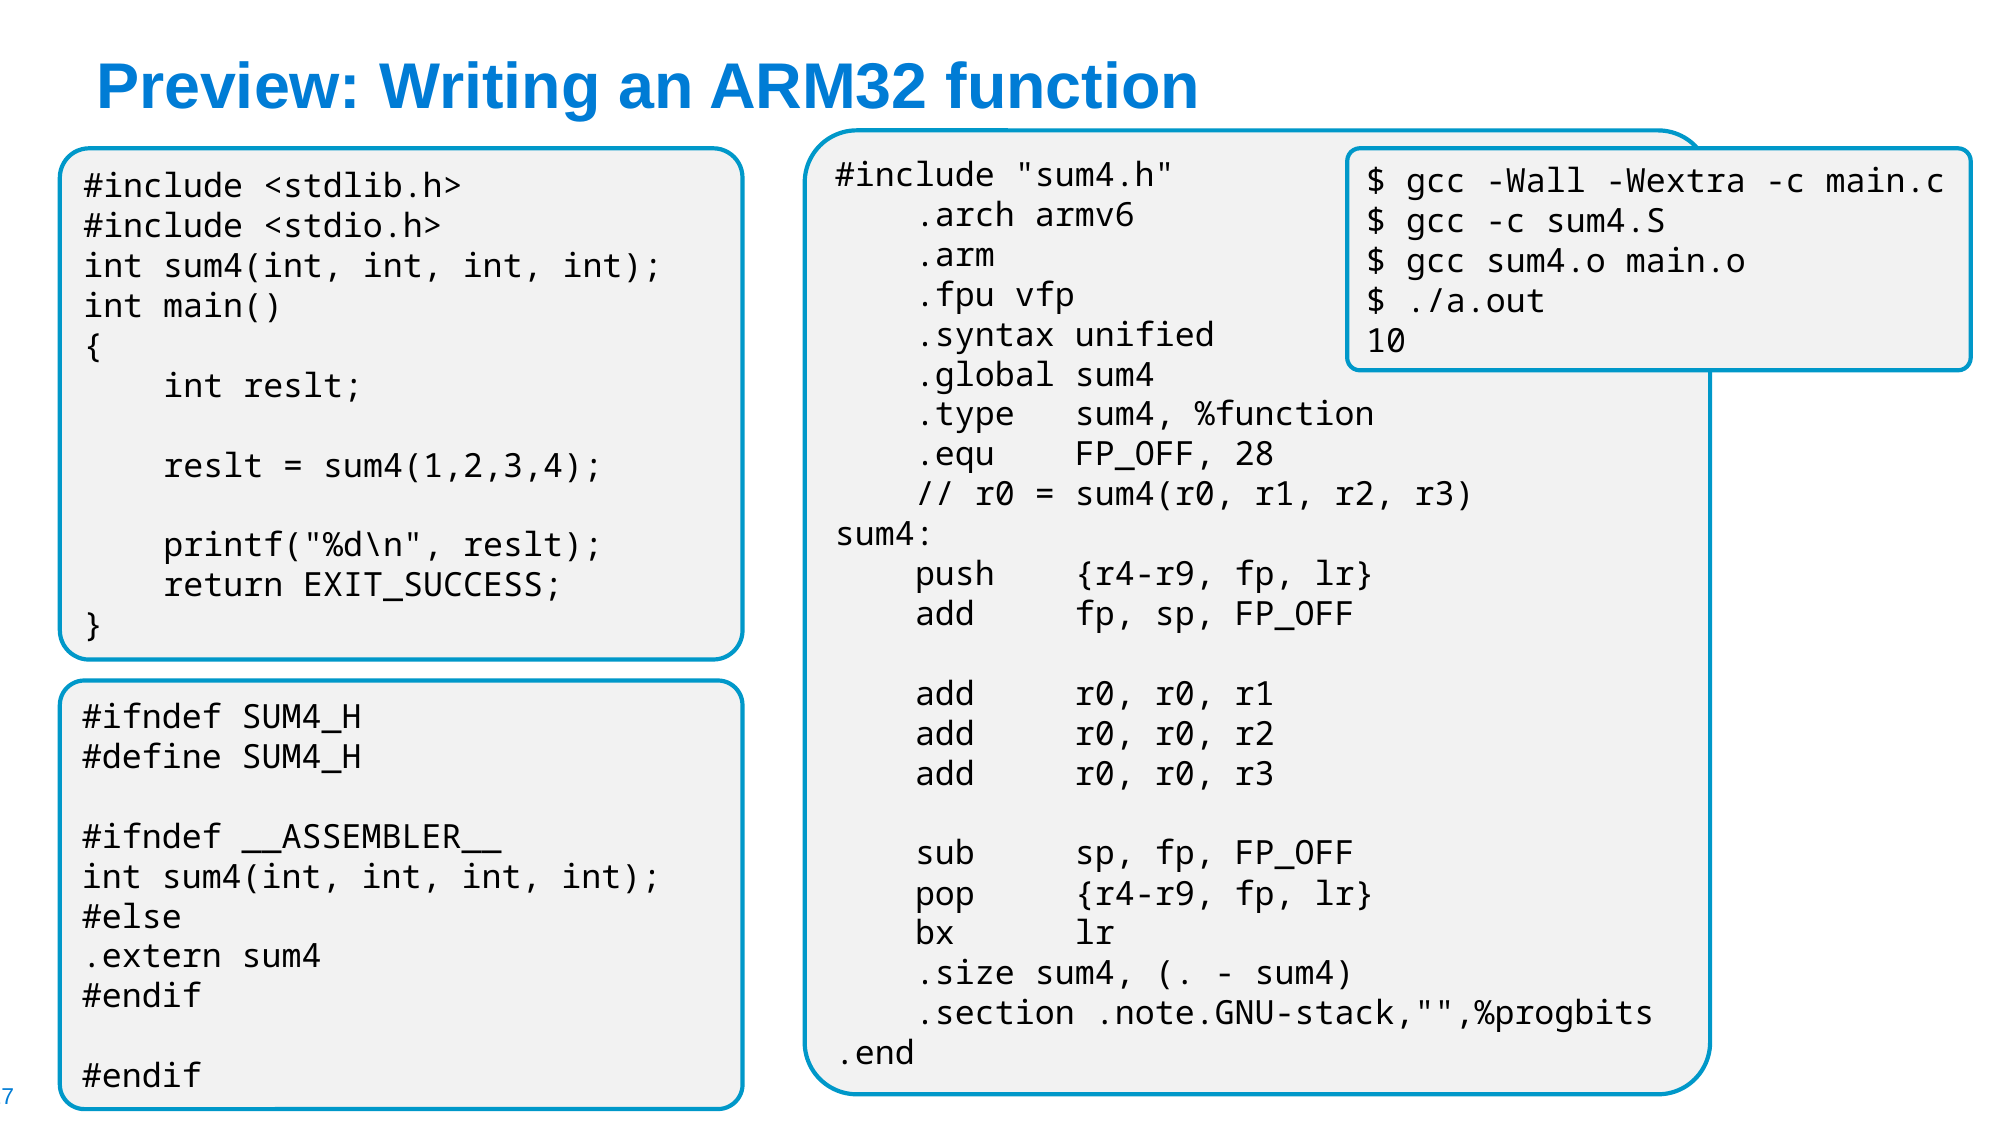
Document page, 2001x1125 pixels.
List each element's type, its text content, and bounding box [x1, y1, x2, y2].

text_box $ gcc -Wall -Wextra -c main.c $ gcc -c sum4.S $ gcc sum4.o main.o $ ./a.out 10 [1347, 148, 1971, 371]
text_box #ifndef SUM4_H #define SUM4_H #ifndef __ASSEMBLER__ int sum4(int, int, int, int); #else .extern sum4 #endif #endif [59, 680, 743, 1110]
title Preview: Writing an ARM32 function [81, 13, 1807, 131]
text_box #include "sum4.h" .arch armv6 .arm .fpu vfp .syntax unified .global sum4 .type sum4, %function .equ FP_OFF, 28 // r0 = sum4(r0, r1, r2, r3) sum4: push {r4-r9, fp, lr} add fp, sp, FP_OFF add r0, r0, r1 add r0, r0, r2 add r0, r0, r3 sub sp, fp, FP_OFF pop {r4-r9, fp, lr} bx lr .size sum4, (. - sum4) .section .note.GNU-stack,"",%progbits .end [804, 130, 1711, 1095]
text_box #include <stdlib.h> #include <stdio.h> int sum4(int, int, int, int); int main() { int reslt; reslt = sum4(1,2,3,4); printf("%d\n", reslt); return EXIT_SUCCESS; } [59, 148, 743, 660]
